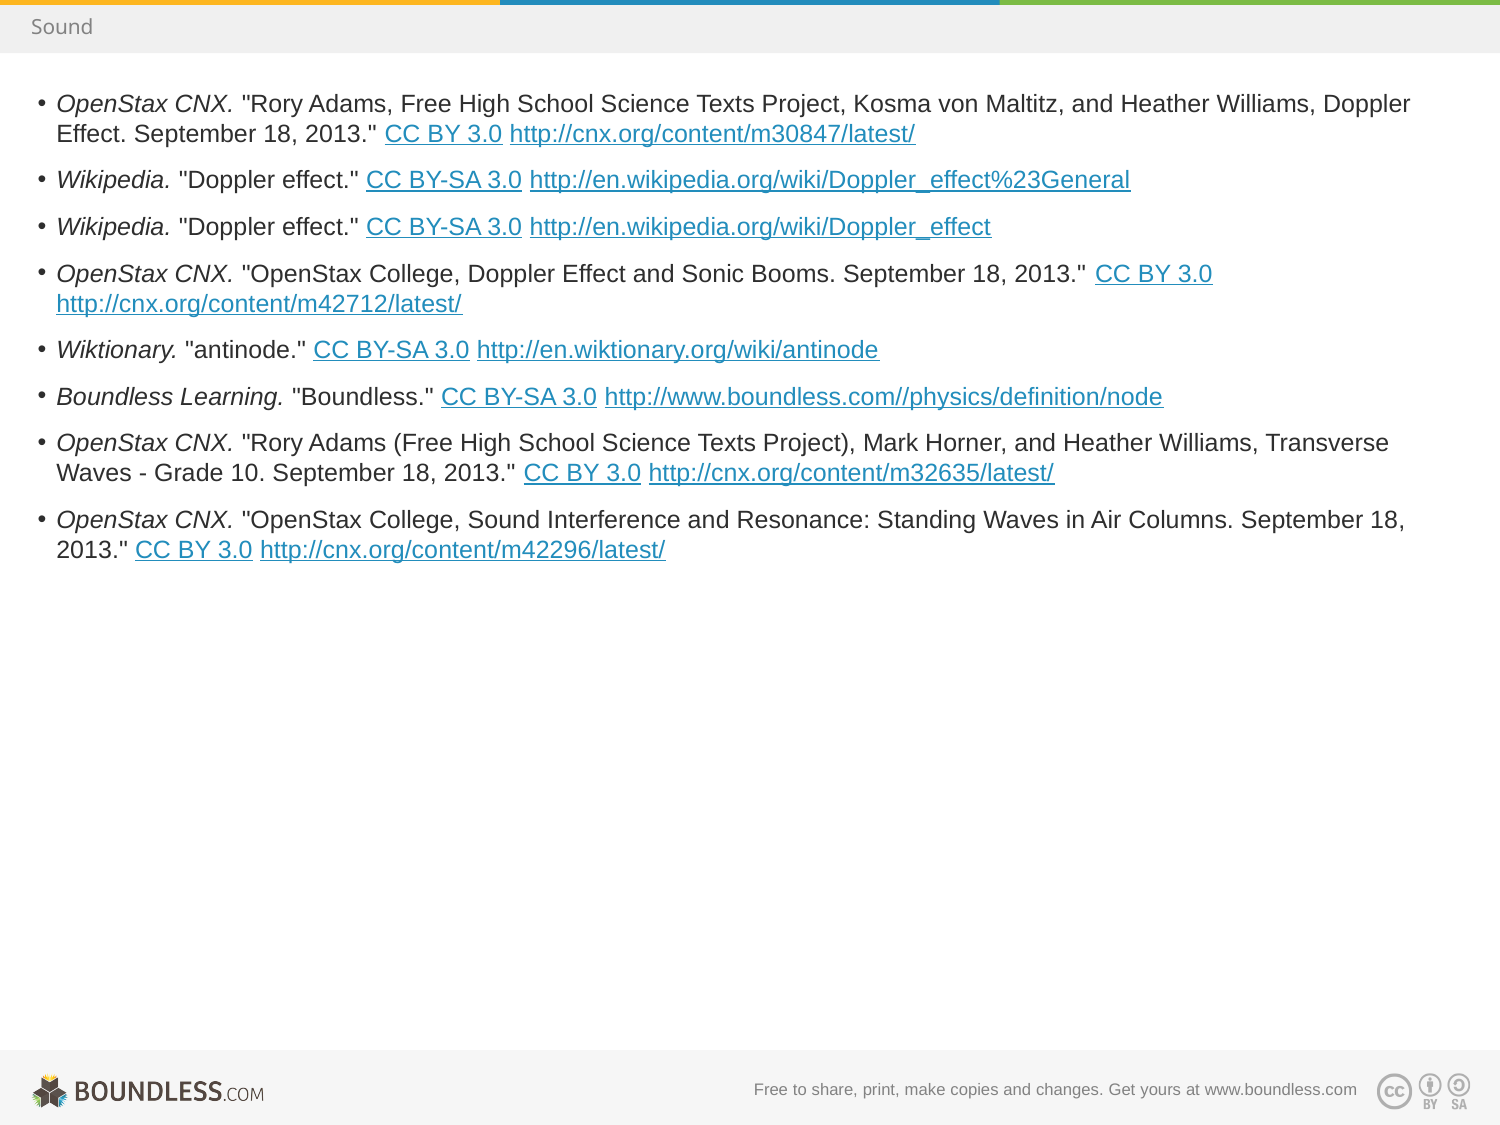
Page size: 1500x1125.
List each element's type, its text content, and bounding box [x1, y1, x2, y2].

text_box [0, 1050, 1500, 1125]
text_box Free to share, print, make copies and changes. Get yours at www.boundless.com [649, 1079, 1359, 1113]
text_box [0, 2, 1500, 54]
picture [1372, 1070, 1476, 1113]
list OpenStax CNX. "Rory Adams, Free High School Science Texts Project, Kosma von Maltitz, and Heather Williams, Doppler Effect. September 18, 2013." CC BY 3.0 http://cnx.org/content/m30847/latest/ Wikipedia. "Doppler effect." CC BY-SA 3.0 http://en.wikipedia.org/wiki/Doppler_effect%23General Wikipedia. "Doppler effect." CC BY-SA 3.0 http://en.wikipedia.org/wiki/Doppler_effect OpenStax CNX. "OpenStax College, Doppler Effect and Sonic Booms. September 18, 2013." CC BY 3.0 http://cnx.org/content/m42712/latest/ Wiktionary. "antinode." CC BY-SA 3.0 http://en.wiktionary.org/wiki/antinode Boundless Learning. "Boundless." CC BY-SA 3.0 http://www.boundless.com//physics/definition/node OpenStax CNX. "Rory Adams (Free High School Science Texts Project), Mark Horner, and Heather Williams, Transverse Waves - Grade 10. September 18, 2013." CC BY 3.0 http://cnx.org/content/m32635/latest/ OpenStax CNX. "OpenStax College, Sound Interference and Resonance: Standing Waves in Air Columns. September 18, 2013." CC BY 3.0 http://cnx.org/content/m42296/latest/ [37, 87, 1463, 1025]
picture [30, 1072, 265, 1109]
text_box Sound [31, 13, 1475, 38]
